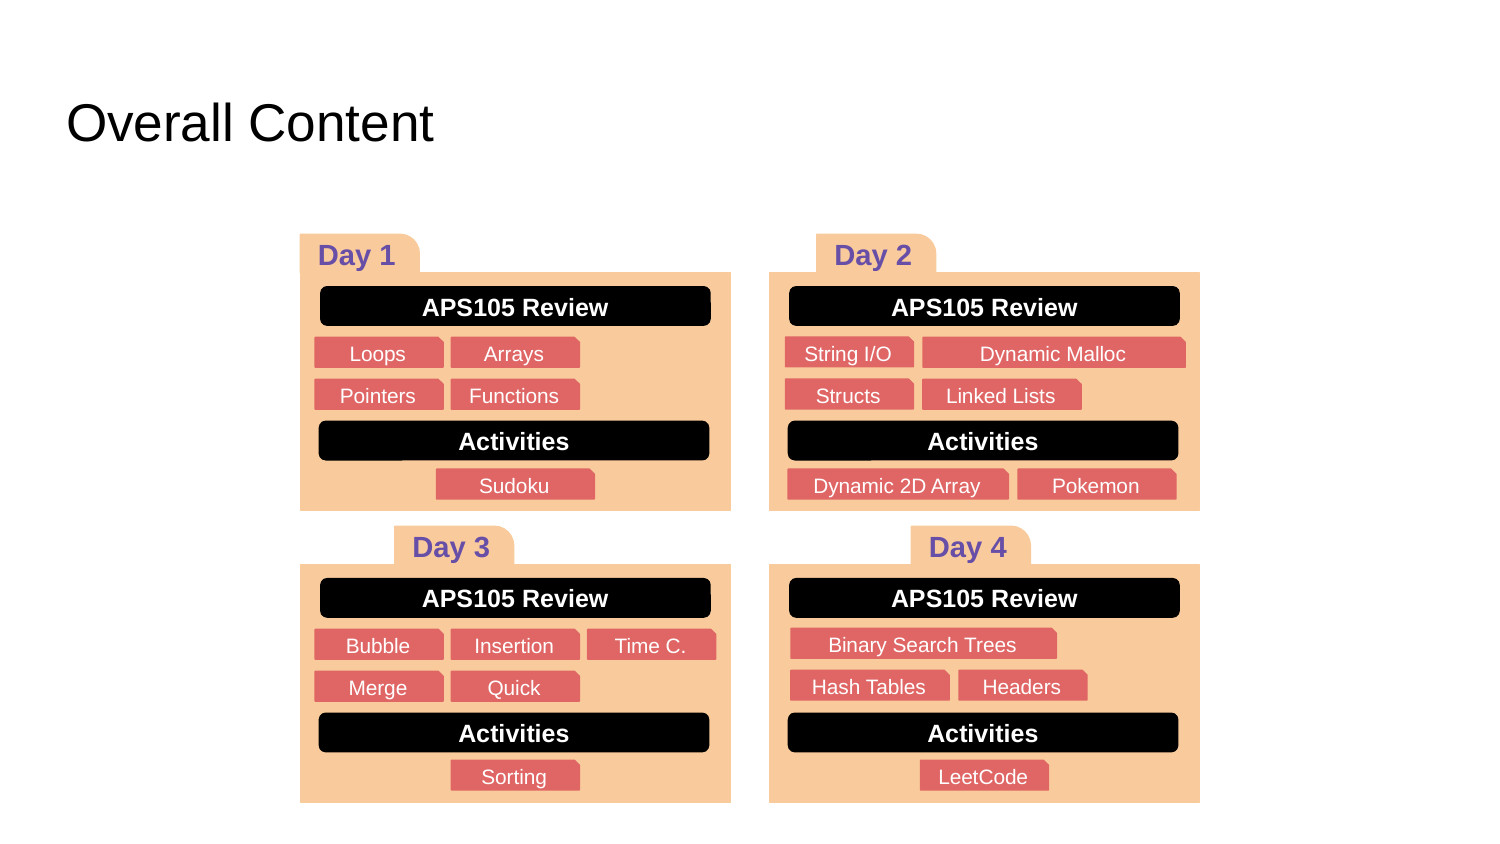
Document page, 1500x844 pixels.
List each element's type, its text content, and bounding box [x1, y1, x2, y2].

title Overall Content [51, 72, 1449, 167]
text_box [769, 234, 1200, 511]
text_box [300, 234, 731, 511]
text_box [769, 526, 1200, 803]
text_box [300, 526, 731, 803]
